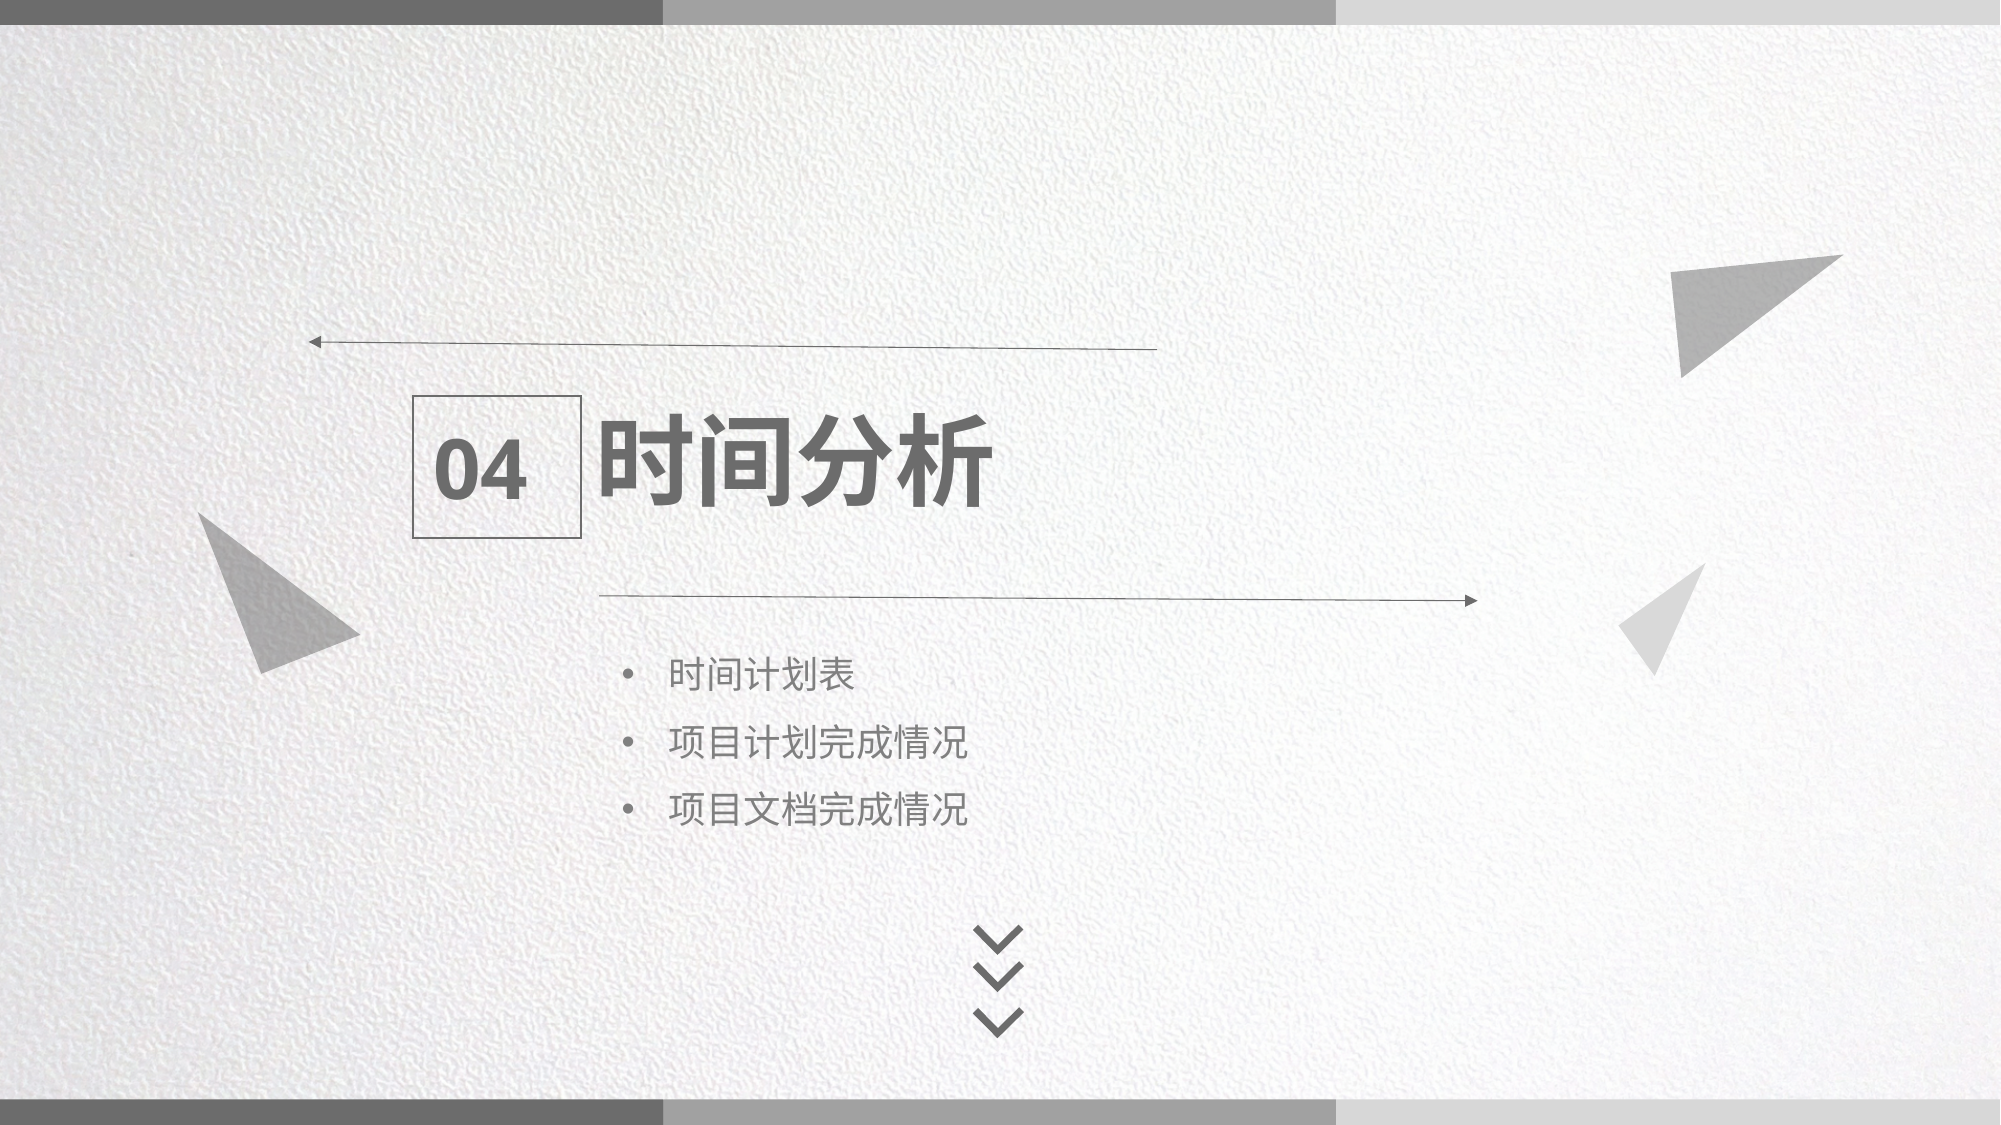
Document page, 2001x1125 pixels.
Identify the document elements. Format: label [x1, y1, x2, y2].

text_box [979, 912, 1017, 1031]
text_box [662, 1100, 1335, 1125]
picture [0, 25, 2001, 1100]
text_box [412, 396, 581, 627]
text_box [1335, 0, 2000, 25]
text_box [308, 341, 1158, 350]
text_box [0, 0, 662, 25]
text_box [599, 595, 1478, 601]
text_box [1335, 1100, 2000, 1125]
text_box [0, 1100, 662, 1125]
text_box [662, 0, 1335, 25]
